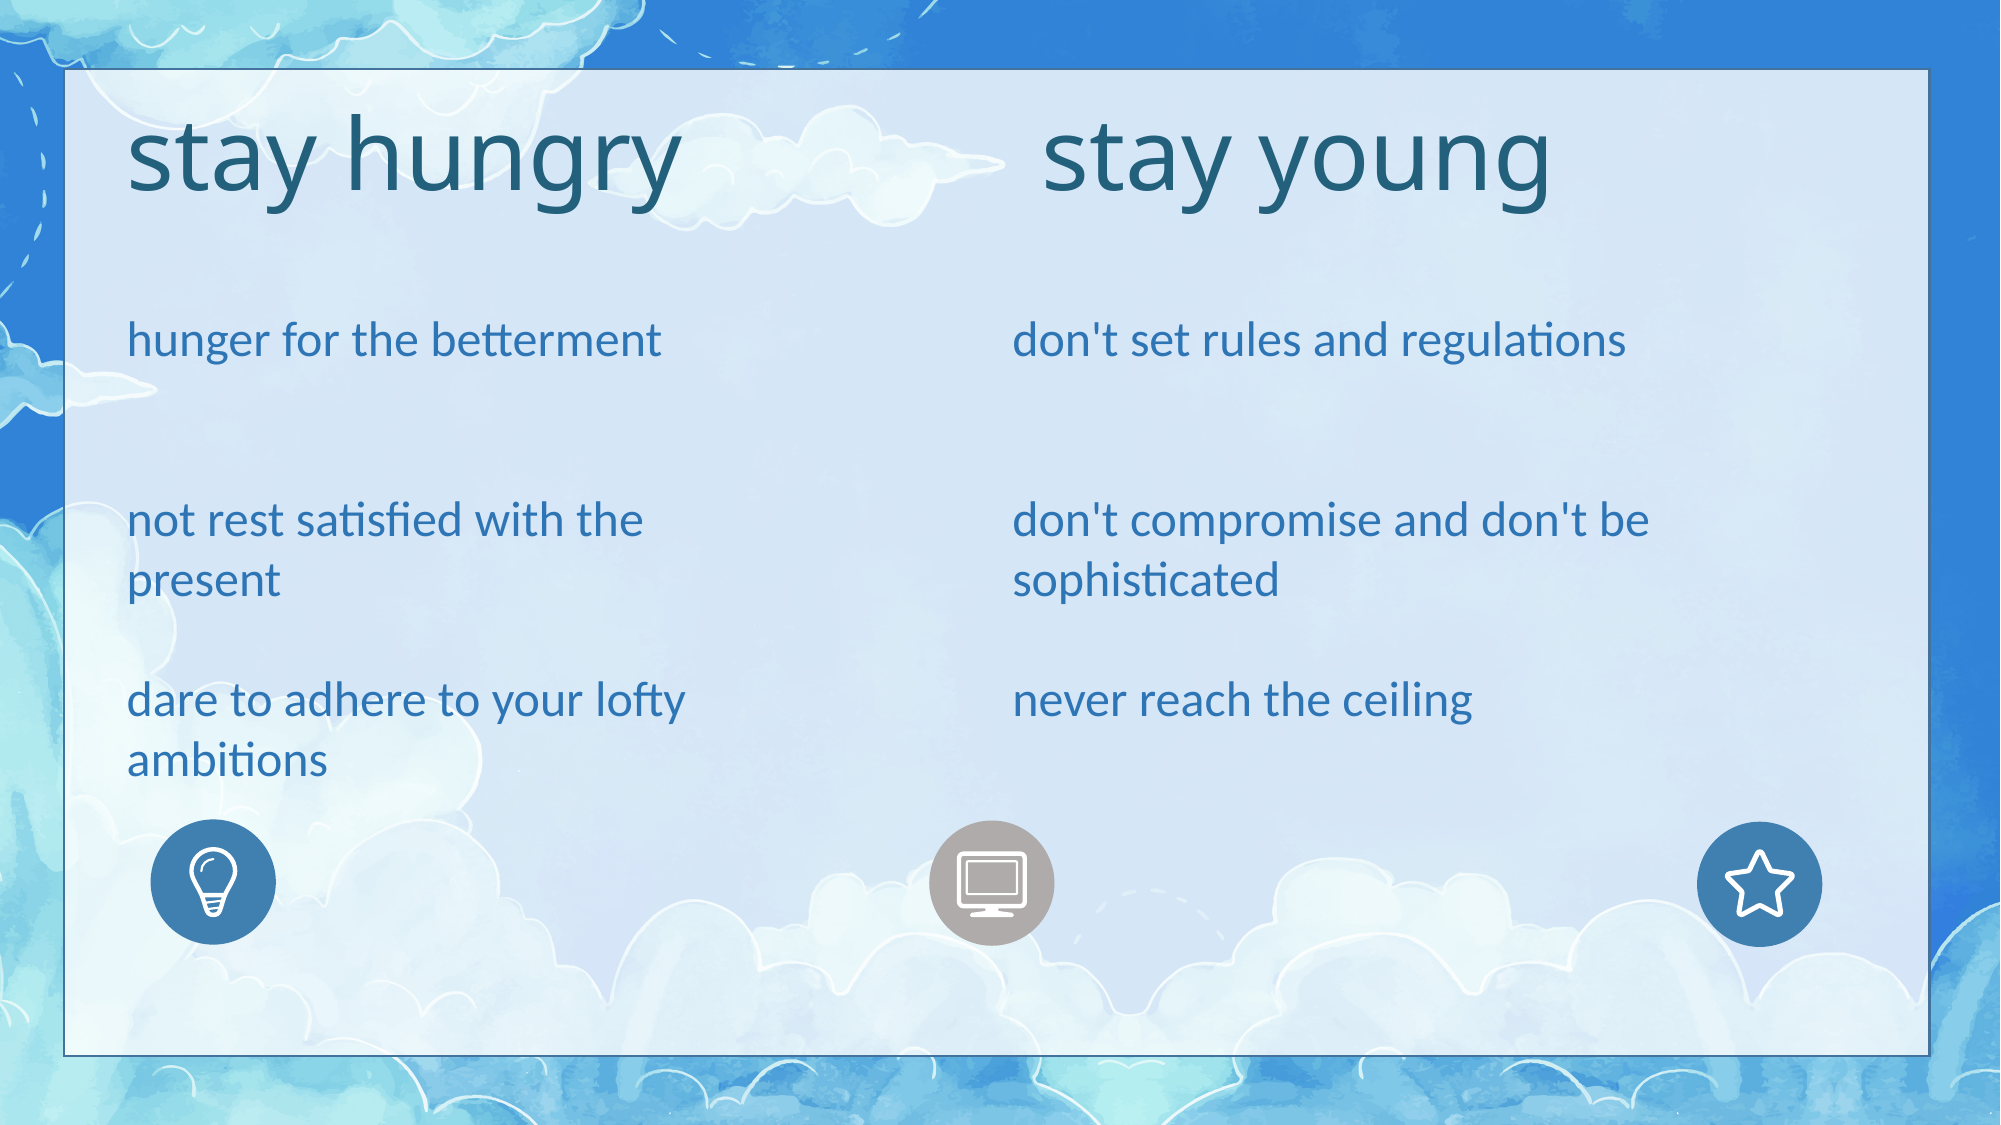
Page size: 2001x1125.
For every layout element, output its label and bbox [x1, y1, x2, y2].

text_box [956, 851, 1027, 918]
picture [0, 0, 2000, 1125]
text_box [189, 846, 238, 918]
